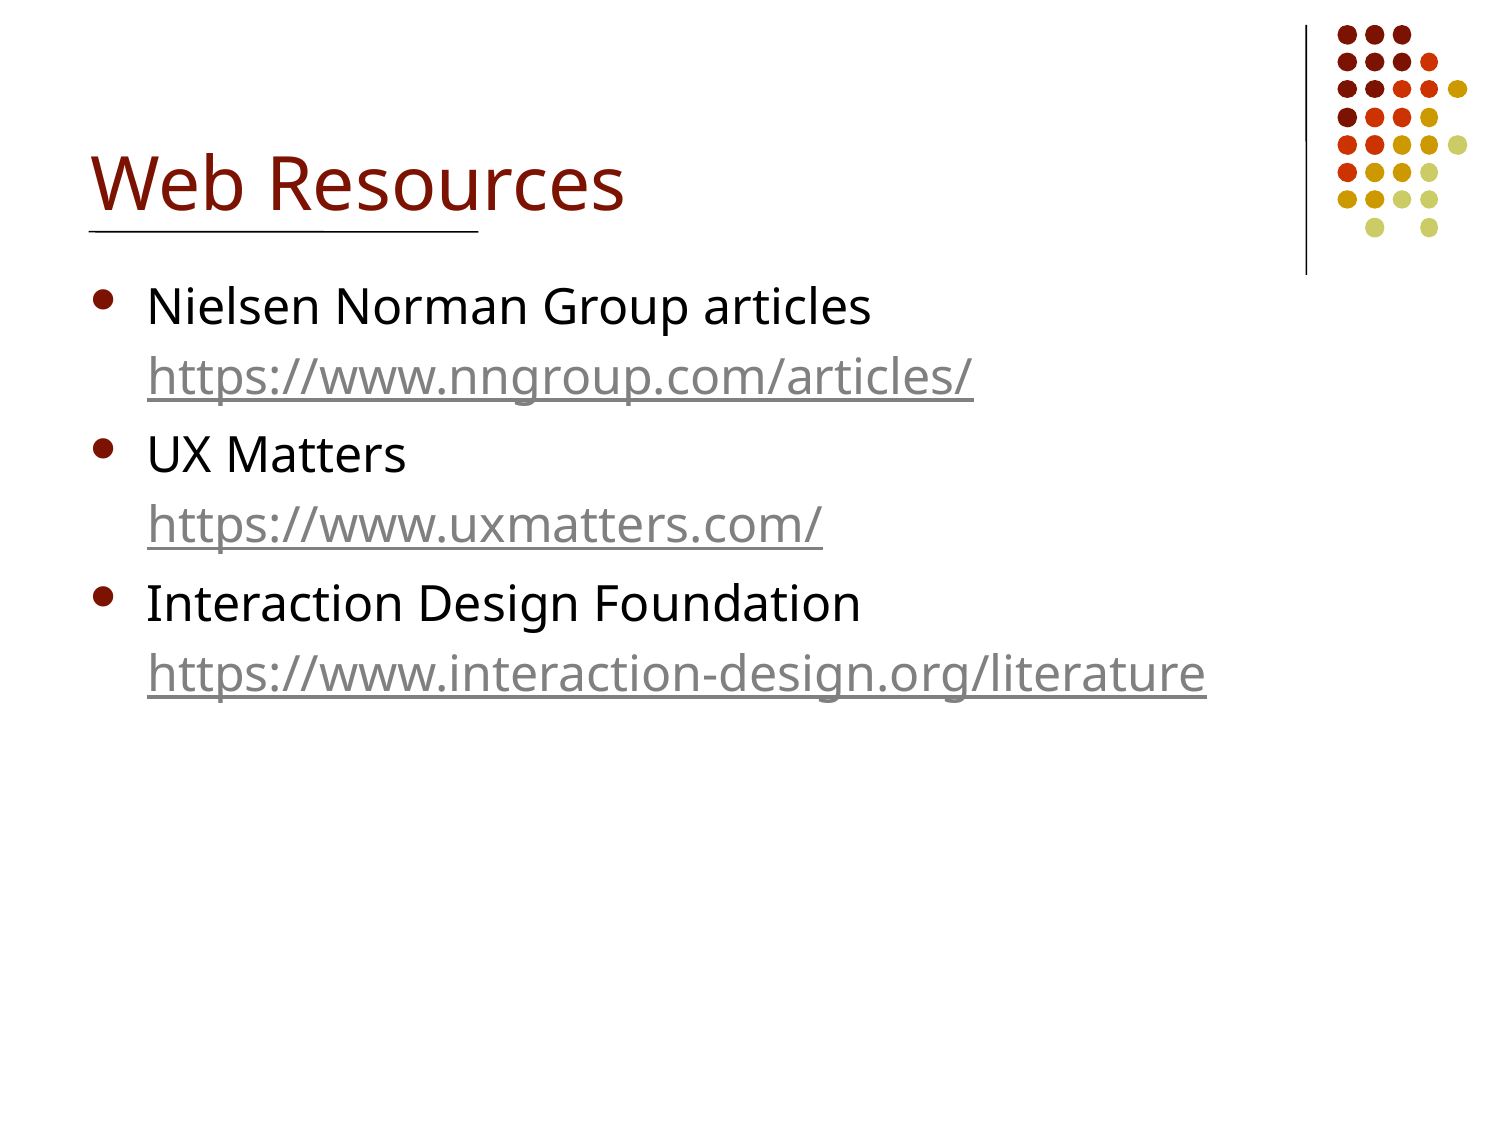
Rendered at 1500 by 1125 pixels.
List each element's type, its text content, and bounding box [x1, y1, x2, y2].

list Nielsen Norman Group articles https://www.nngroup.com/articles/ UX Matters https://www.uxmatters.com/ Interaction Design Foundation https://www.interaction-design.org/literature [74, 266, 1460, 1048]
title Web Resources [74, 19, 1313, 233]
